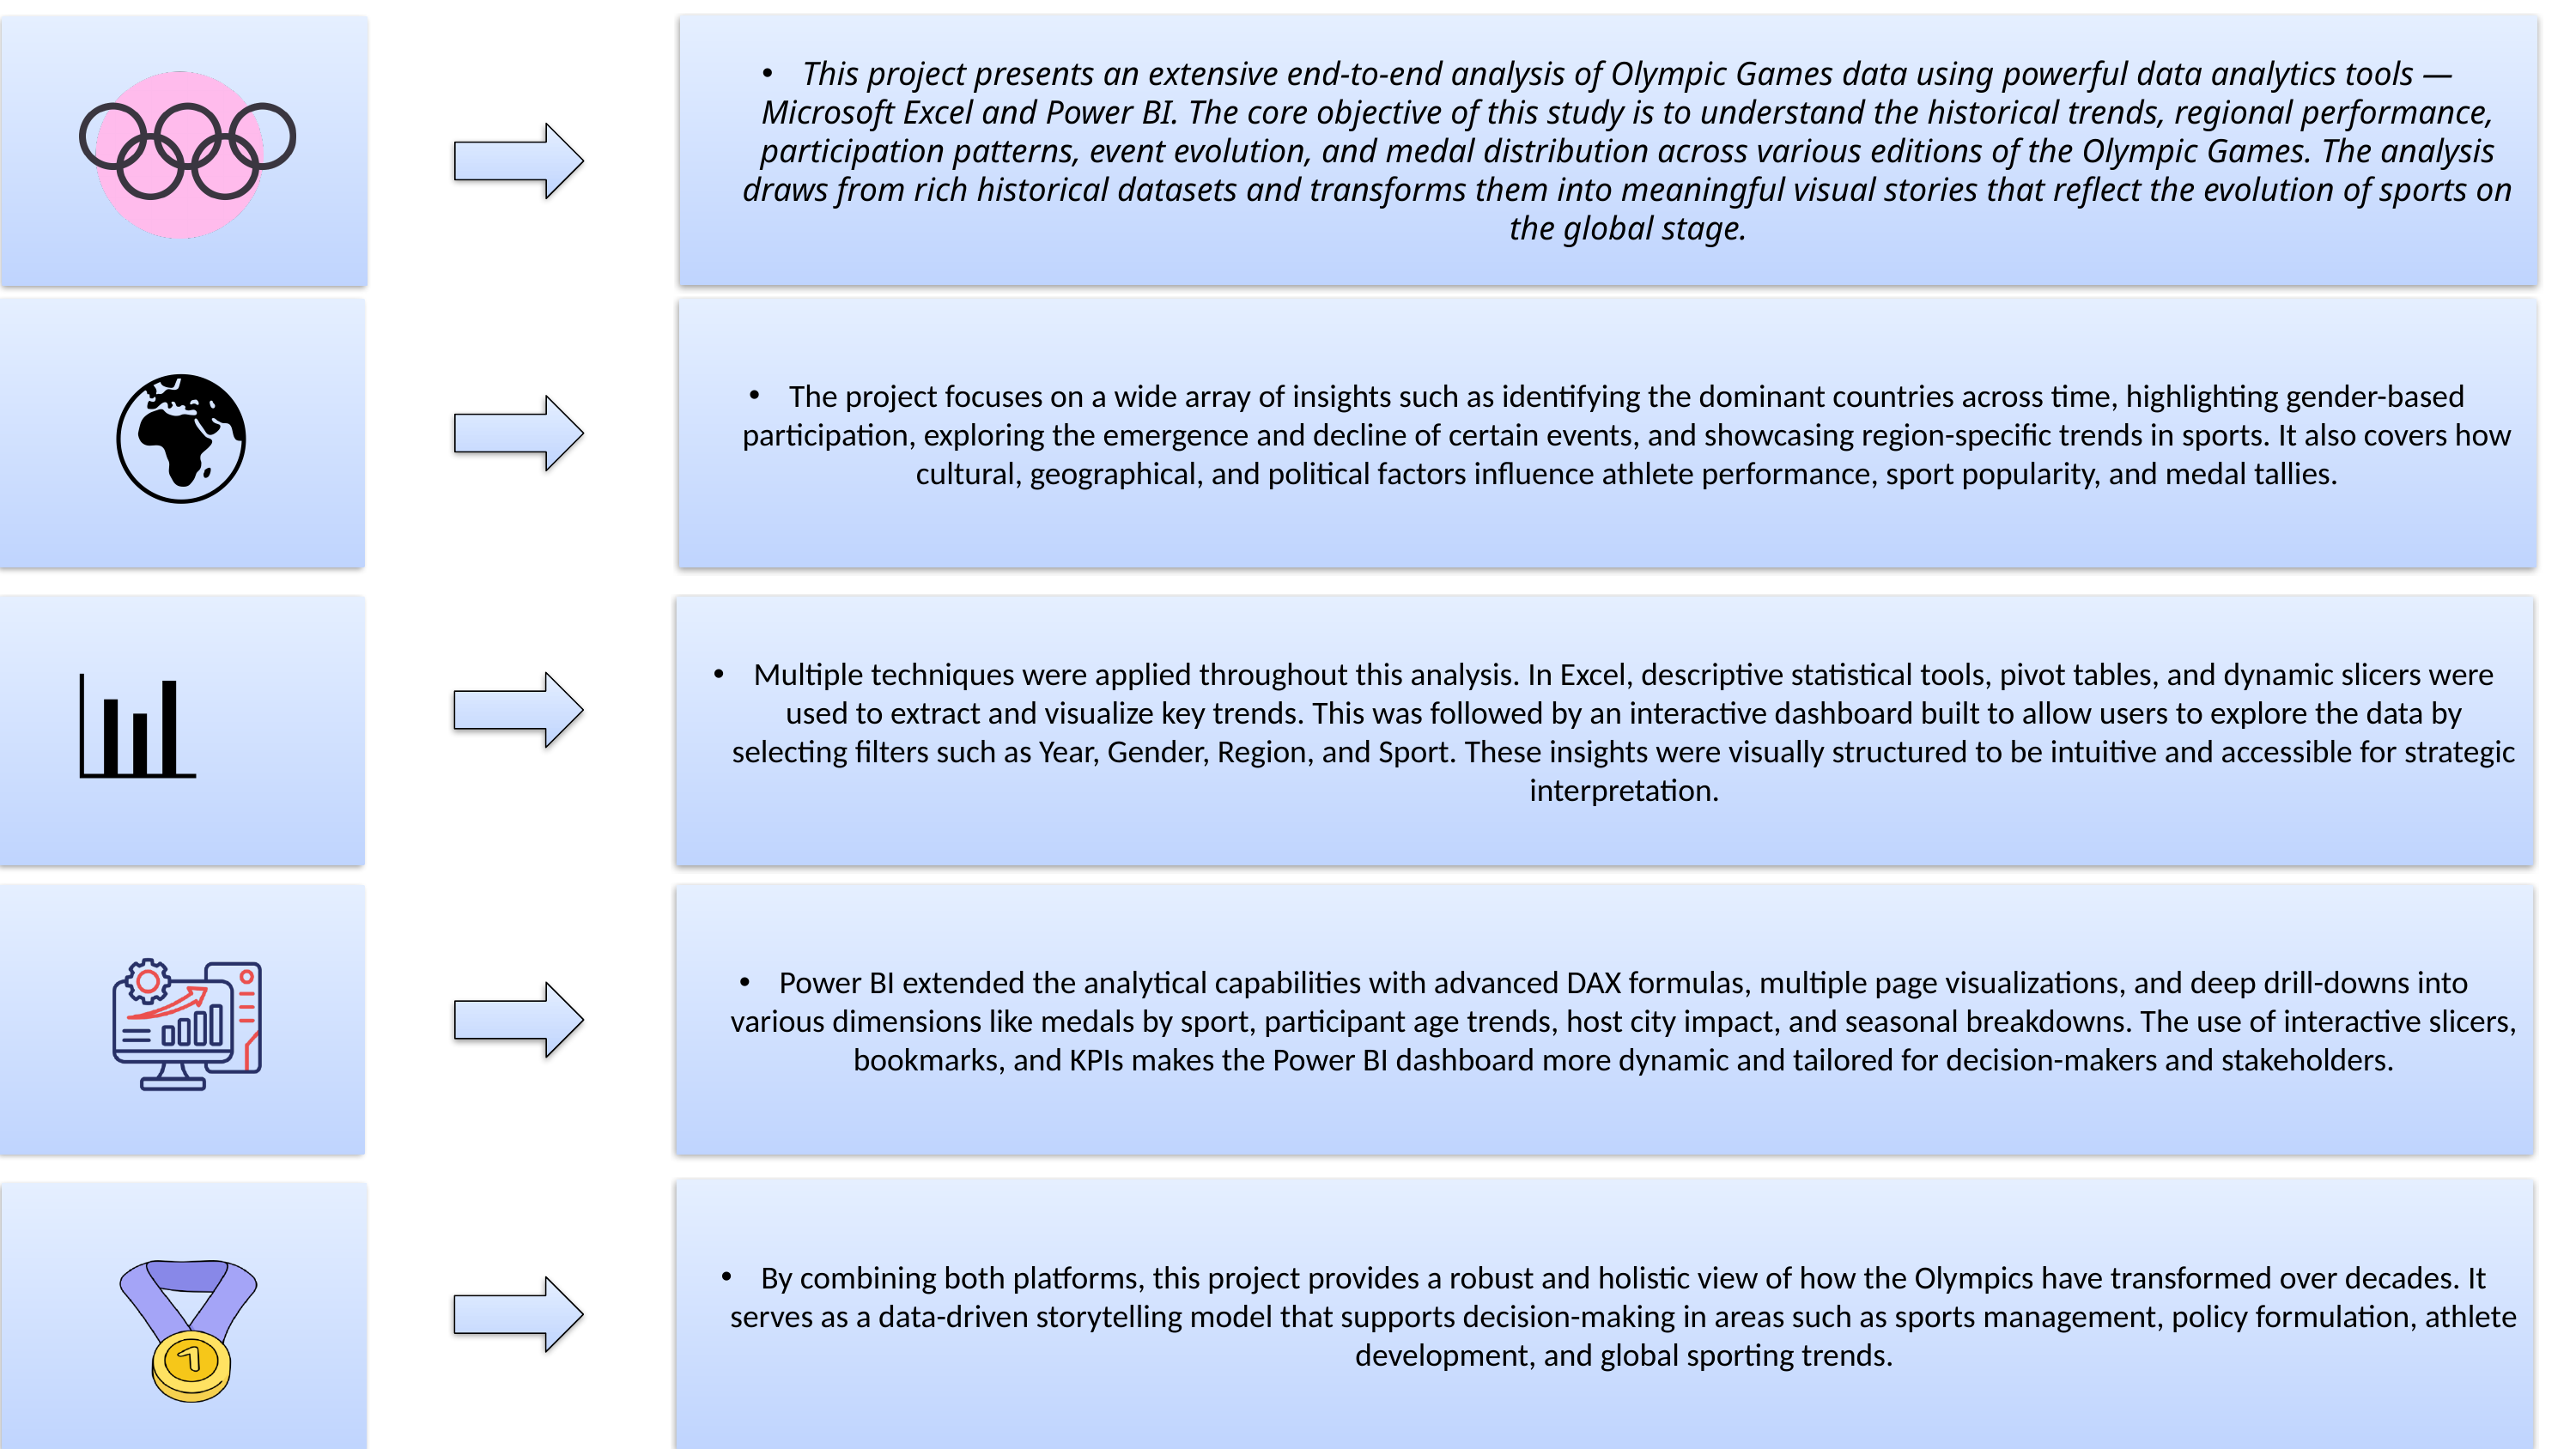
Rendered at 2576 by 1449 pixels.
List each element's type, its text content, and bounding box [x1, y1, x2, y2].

text_box [0, 596, 365, 865]
text_box [1, 1183, 368, 1449]
text_box [453, 671, 584, 749]
text_box [454, 395, 585, 472]
text_box [454, 122, 585, 199]
text_box By combining both platforms, this project provides a robust and holistic view of how the Olympics have transformed over decades. It serves as a data-driven storytelling model that supports decision-making in areas such as sports management, policy formulation, athlete development, and global sporting trends. [676, 1179, 2534, 1449]
text_box Multiple techniques were applied throughout this analysis. In Excel, descriptive statistical tools, pivot tables, and dynamic slicers were used to extract and visualize key trends. This was followed by an interactive dashboard built to allow users to explore the data by selecting filters such as Year, Gender, Region, and Sport. These insights were visually structured to be intuitive and accessible for strategic interpretation. [676, 596, 2534, 865]
picture [106, 1260, 269, 1404]
text_box [2, 16, 368, 286]
text_box [454, 981, 585, 1058]
text_box [0, 885, 365, 1155]
text_box [453, 1276, 584, 1353]
picture [109, 945, 264, 1104]
text_box The project focuses on a wide array of insights such as identifying the dominant countries across time, highlighting gender-based participation, exploring the emergence and decline of certain events, and showcasing region-specific trends in sports. It also covers how cultural, geographical, and political factors influence athlete performance, sport popularity, and medal tallies. [679, 299, 2537, 568]
text_box 🌍 [0, 299, 365, 568]
text_box This project presents an extensive end-to-end analysis of Olympic Games data using powerful data analytics tools — Microsoft Excel and Power BI. The core objective of this study is to understand the historical trends, regional performance, participation patterns, event evolution, and medal distribution across various editions of the Olympic Games. The analysis draws from rich historical datasets and transforms them into meaningful visual stories that reflect the evolution of sports on the global stage. [680, 15, 2537, 285]
text_box Power BI extended the analytical capabilities with advanced DAX formulas, multiple page visualizations, and deep drill-downs into various dimensions like medals by sport, participant age trends, host city impact, and seasonal breakdowns. The use of interactive slicers, bookmarks, and KPIs makes the Power BI dashboard more dynamic and tailored for decision-makers and stakeholders. [676, 885, 2534, 1155]
text_box 📊 [54, 627, 310, 812]
picture [79, 47, 296, 263]
